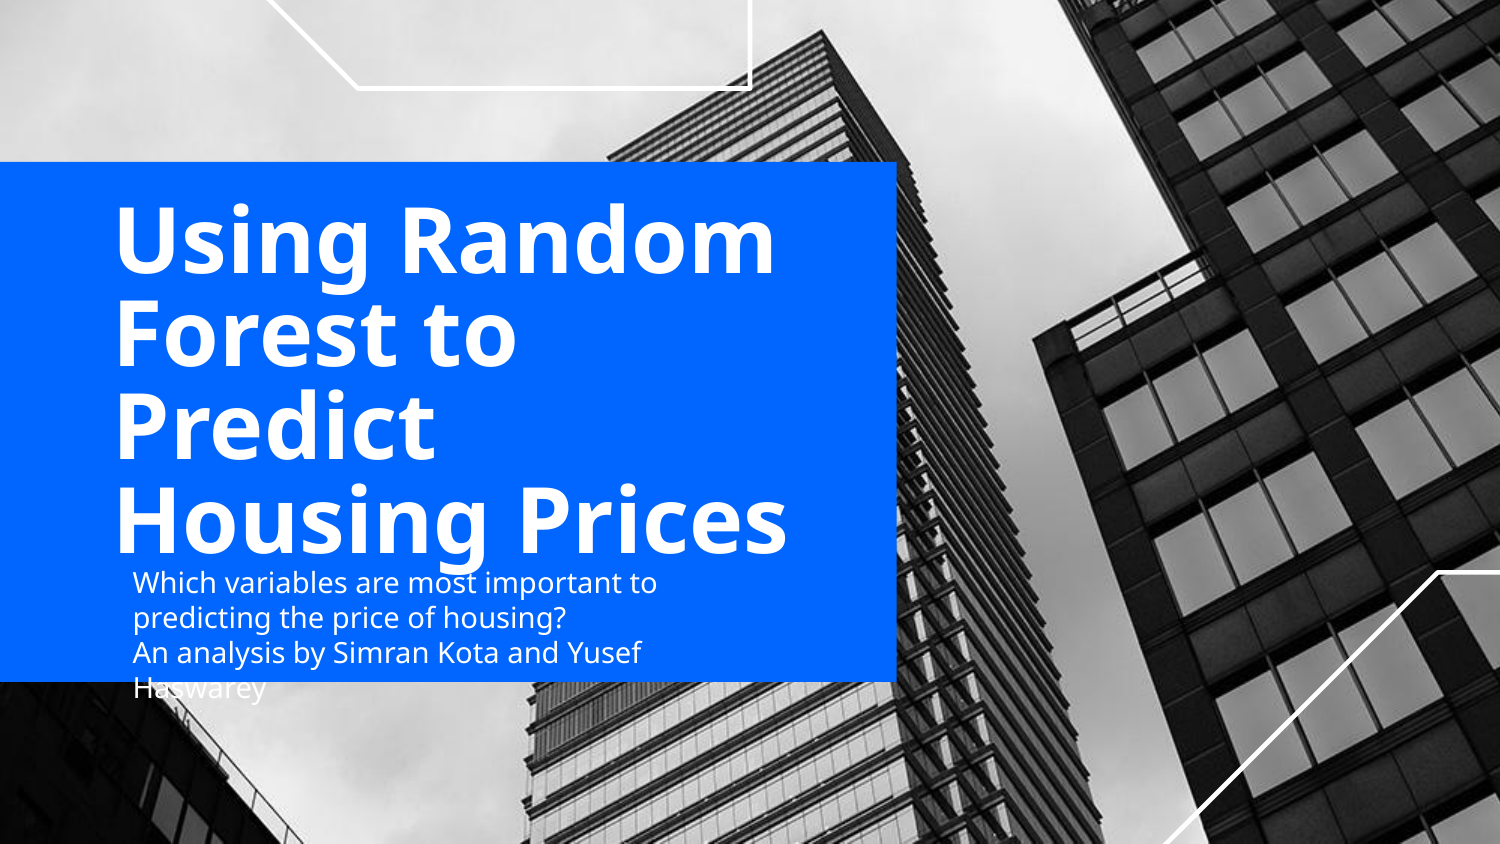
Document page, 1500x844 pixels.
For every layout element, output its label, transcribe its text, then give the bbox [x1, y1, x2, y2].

subtitle Which variables are most important to predicting the price of housing? An analysis by Simran Kota and Yusef Haswarey [97, 549, 792, 671]
picture [1171, 575, 1500, 844]
picture [274, 0, 747, 86]
title Using Random Forest to Predict Housing Prices [97, 133, 834, 588]
picture [0, 0, 1500, 844]
